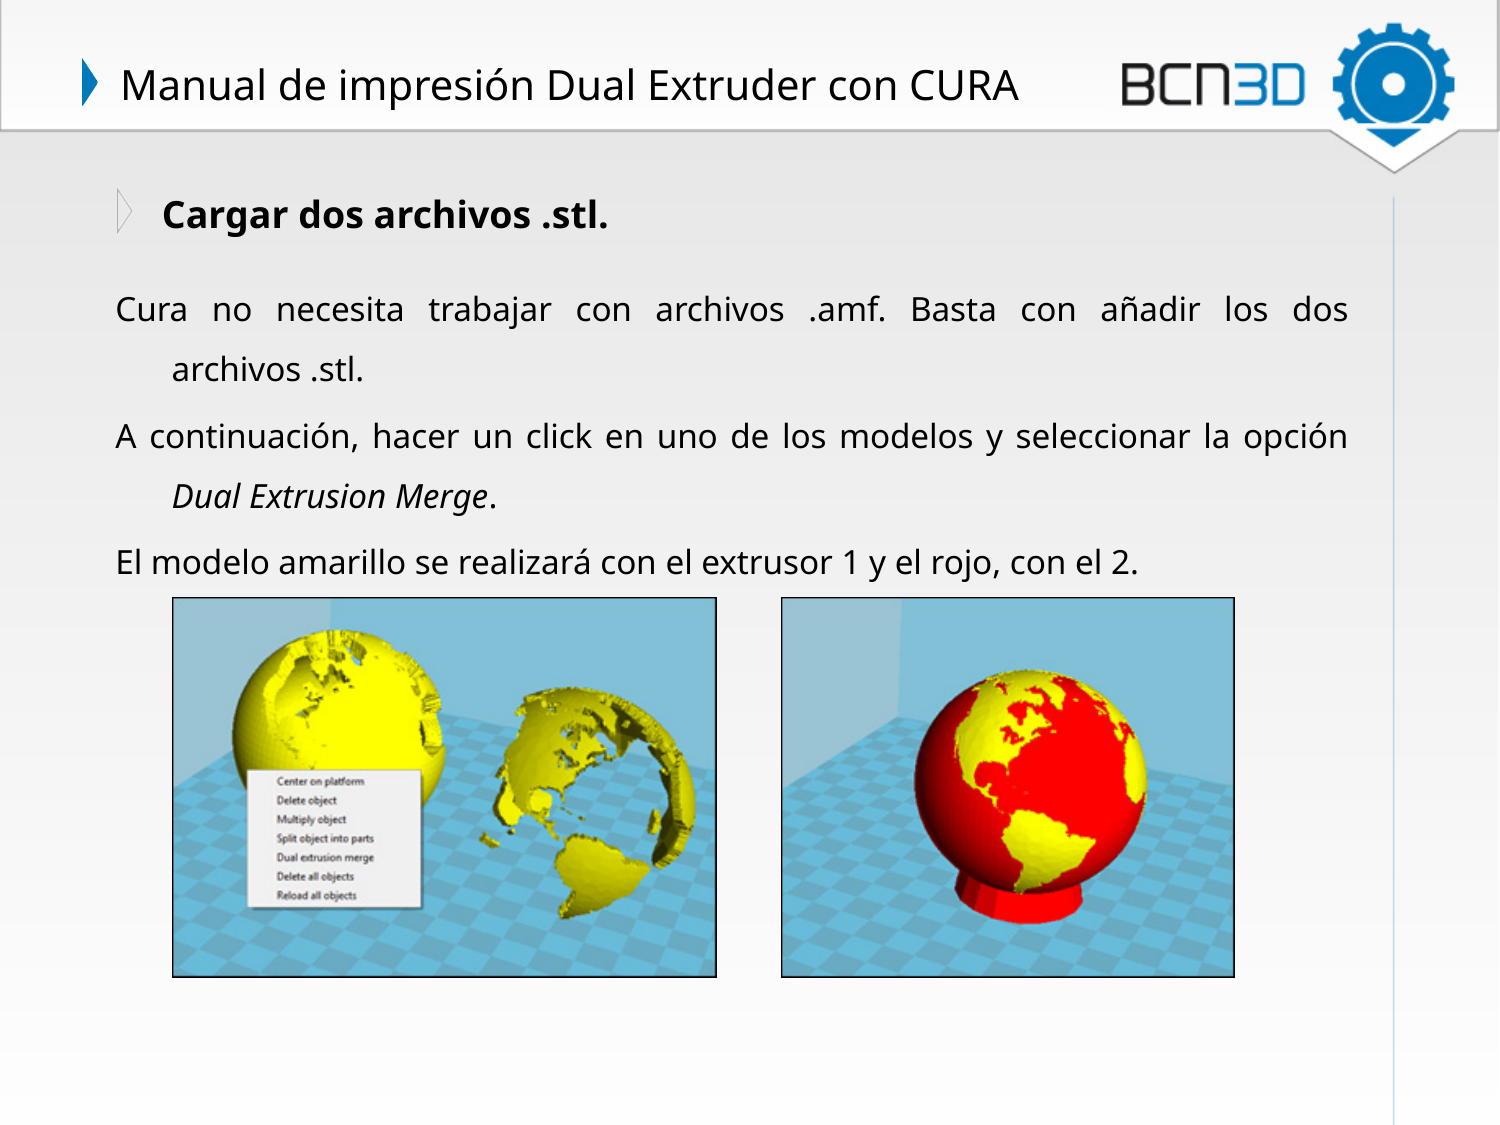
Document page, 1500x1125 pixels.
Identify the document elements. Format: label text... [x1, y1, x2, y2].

picture [0, 0, 1500, 1125]
list Cargar dos archivos .stl. [146, 183, 1383, 243]
title Manual de impresión Dual Extruder con CURA [105, 51, 1067, 113]
list Cura no necesita trabajar con archivos .amf. Basta con añadir los dos archivos .stl. A continuación, hacer un click en uno de los modelos y seleccionar la opción Dual Extrusion Merge. El modelo amarillo se realizará con el extrusor 1 y el rojo, con el 2. [100, 261, 1366, 988]
